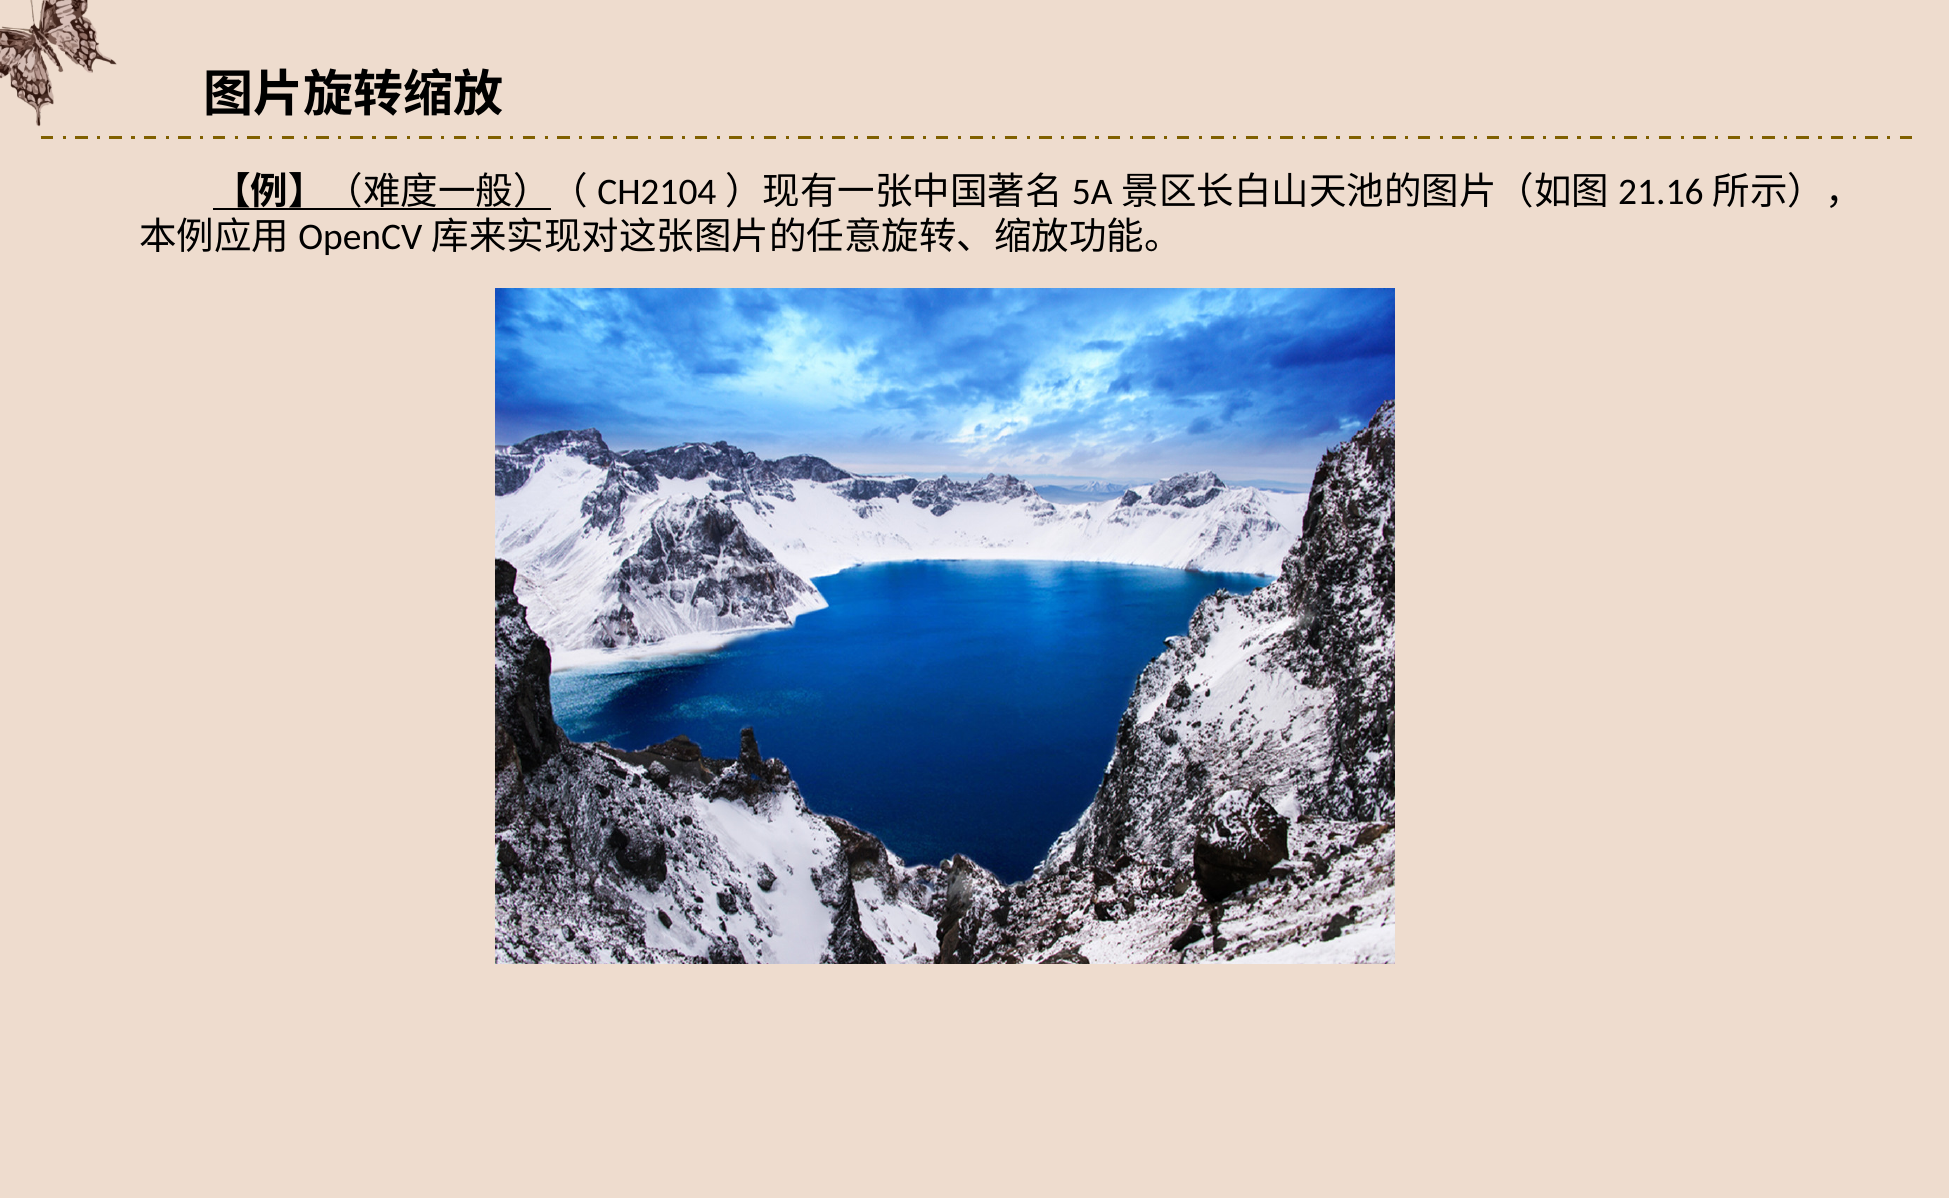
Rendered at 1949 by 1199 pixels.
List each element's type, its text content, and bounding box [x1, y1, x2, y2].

picture [0, 0, 142, 138]
picture [495, 288, 1395, 964]
text_box 【例】（难度一般）（CH2104）现有一张中国著名5A景区长白山天池的图片（如图21.16所示），本例应用OpenCV库来实现对这张图片的任意旋转、缩放功能。 [124, 159, 1845, 265]
text_box 图片旋转缩放 [188, 53, 519, 129]
